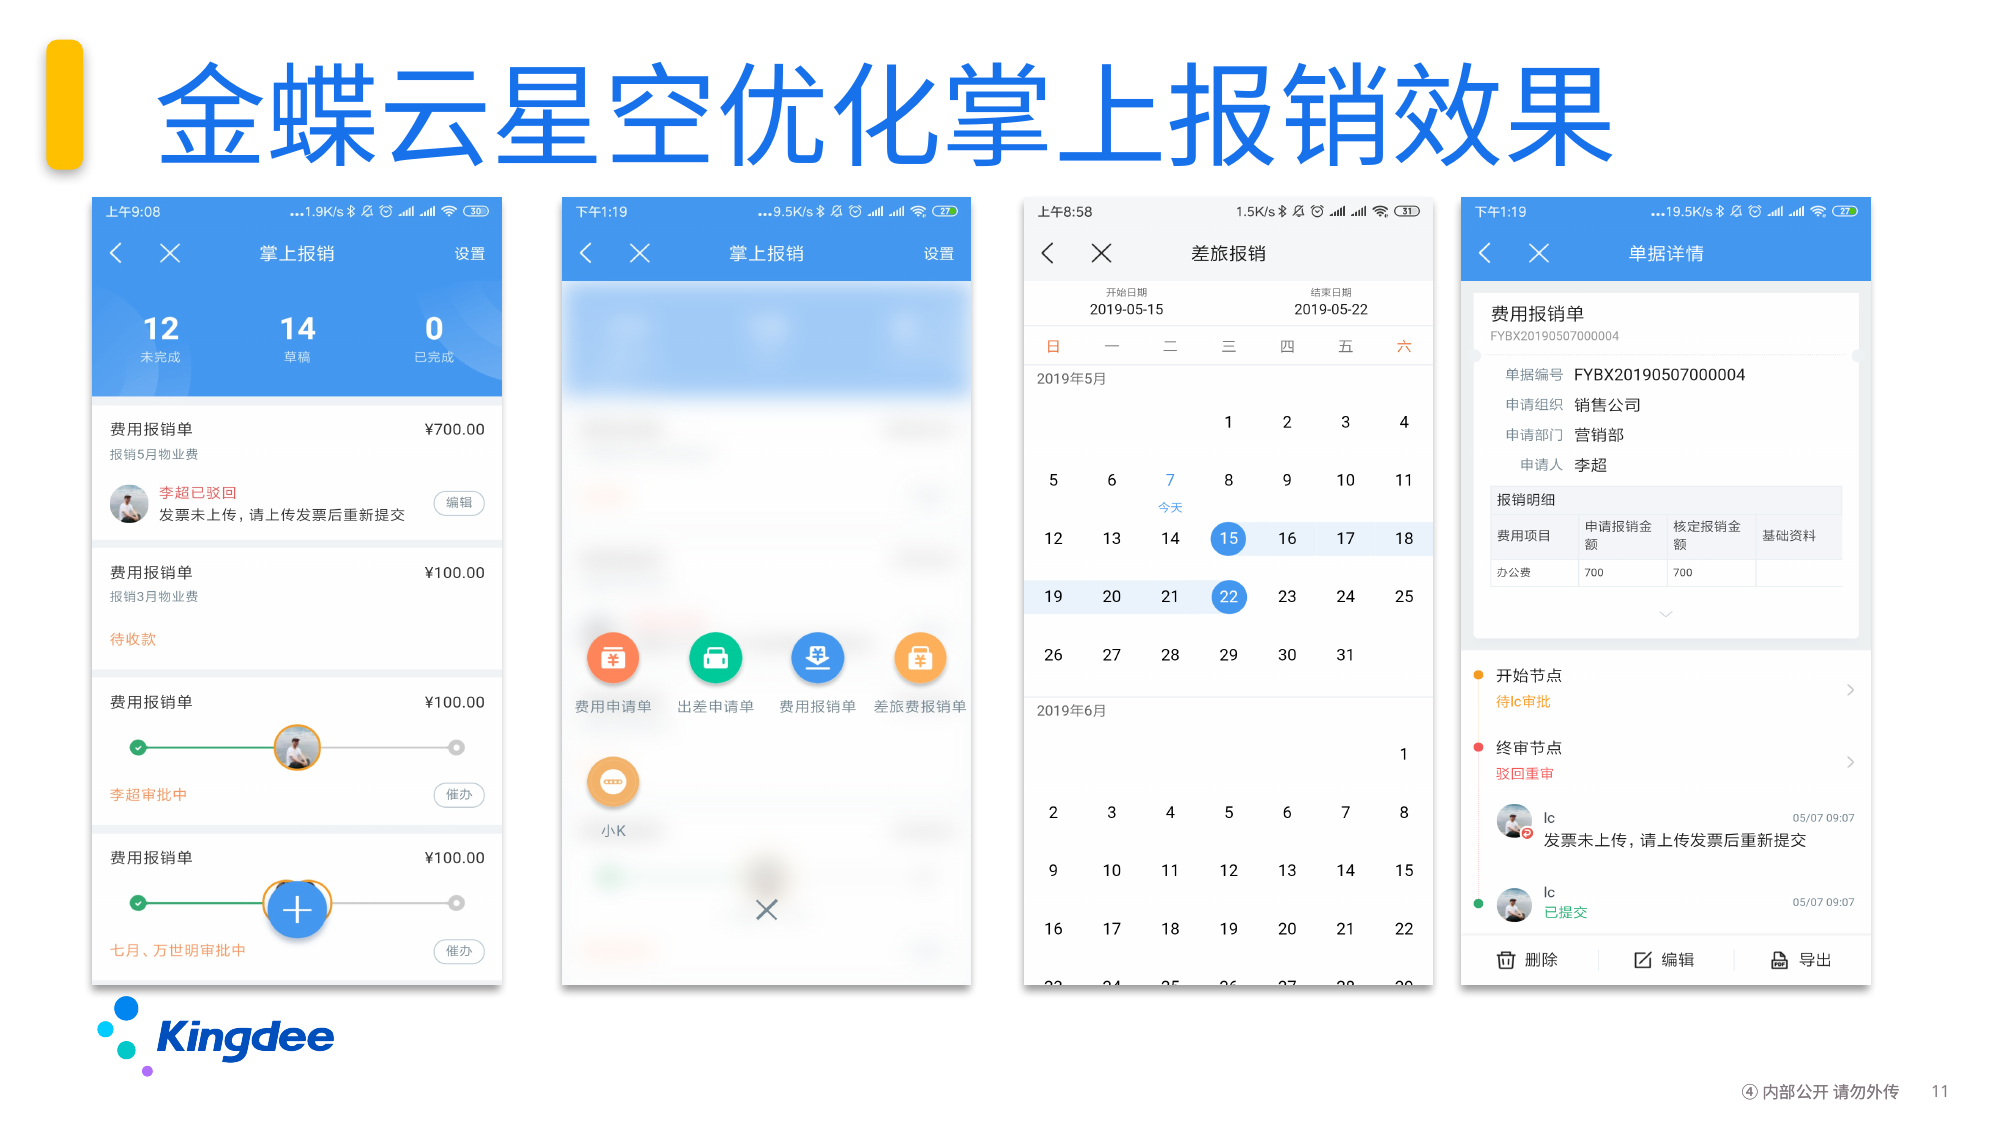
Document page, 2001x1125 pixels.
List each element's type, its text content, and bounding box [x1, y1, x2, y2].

picture [97, 995, 334, 1077]
picture [1024, 196, 1434, 985]
picture [1461, 196, 1871, 985]
picture [92, 196, 502, 985]
text_box [48, 41, 82, 168]
picture [562, 196, 972, 985]
text_box 金蝶云星空优化掌上报销效果 [139, 30, 1812, 196]
